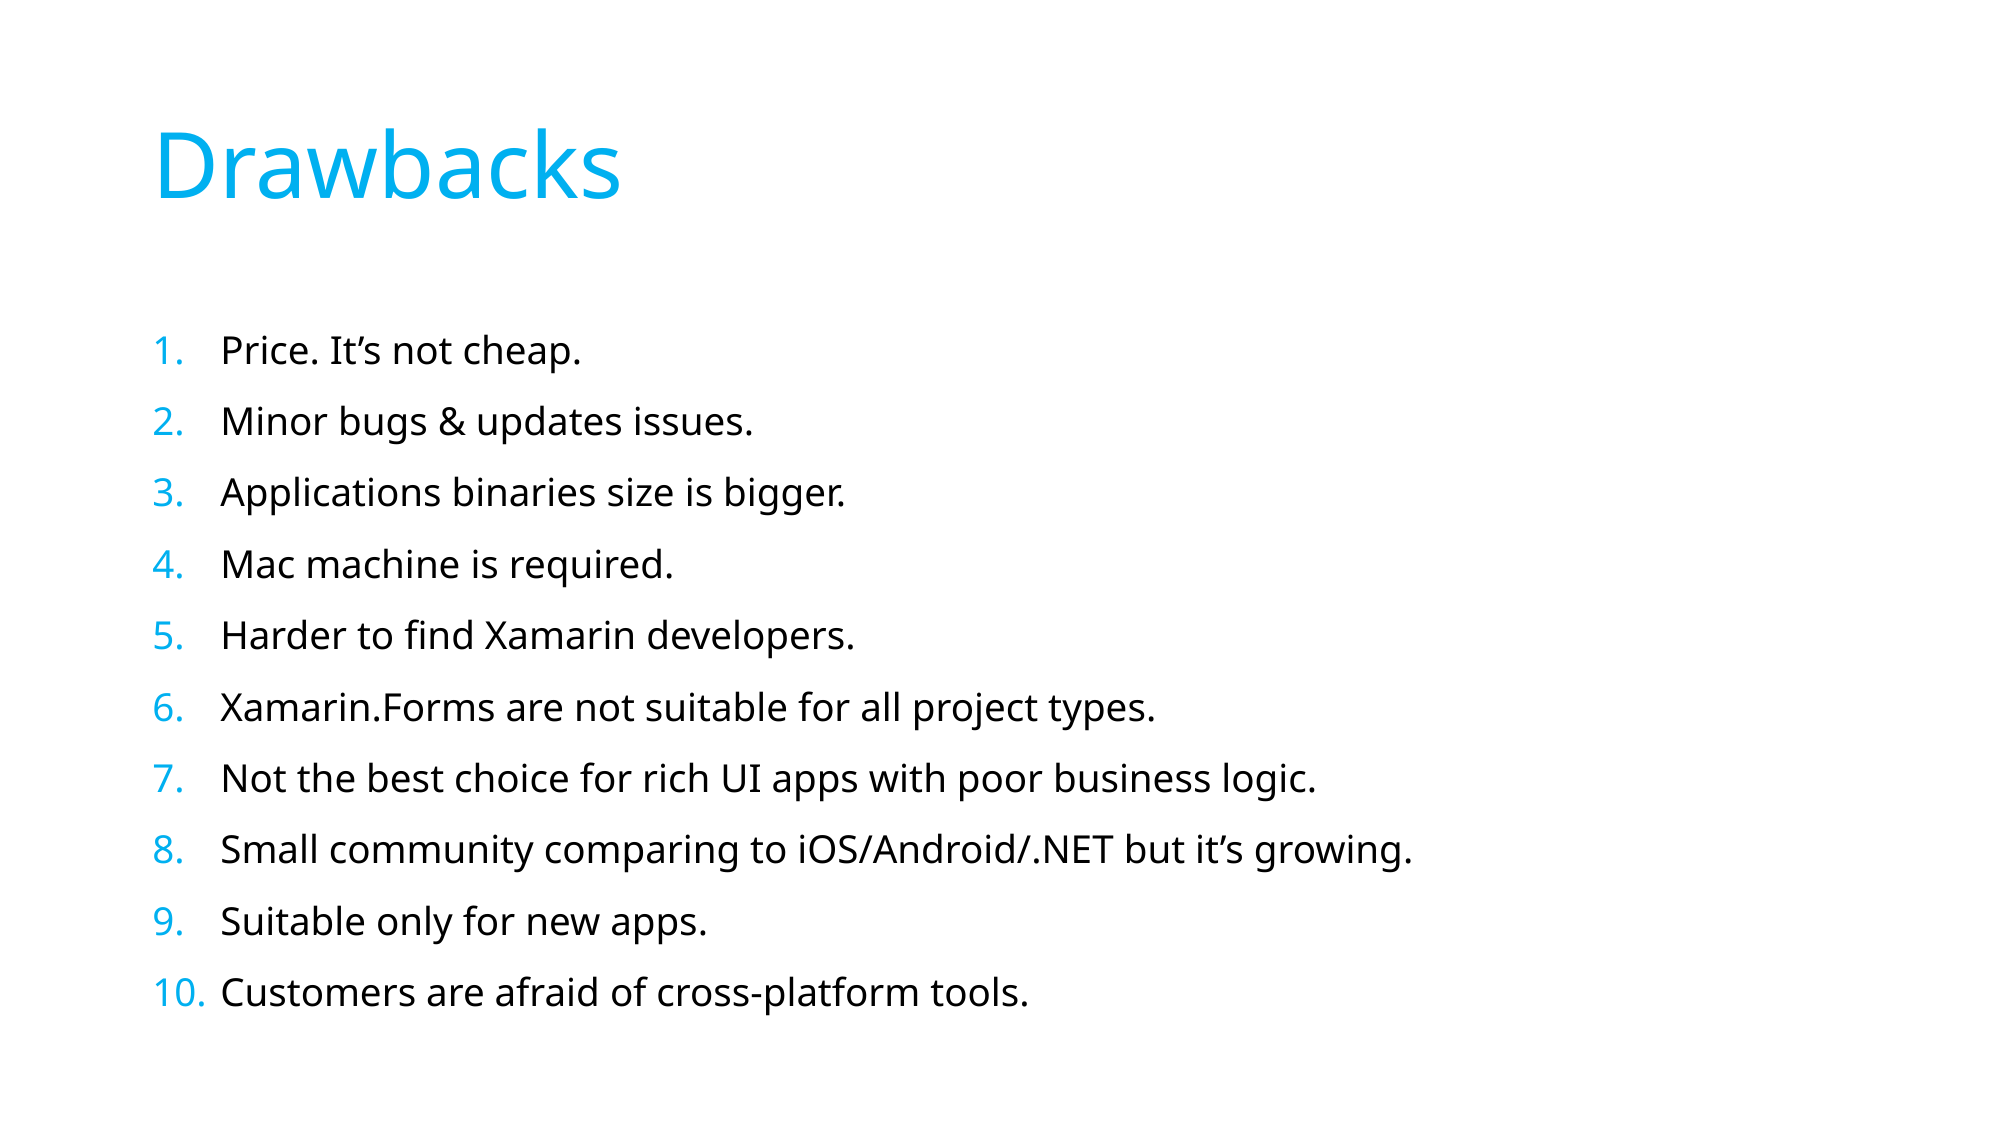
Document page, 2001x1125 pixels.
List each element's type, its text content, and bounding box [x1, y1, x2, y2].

list Price. It’s not cheap. Minor bugs & updates issues. Applications binaries size is bigger. Mac machine is required. Harder to find Xamarin developers. Xamarin.Forms are not suitable for all project types. Not the best choice for rich UI apps with poor business logic. Small community comparing to iOS/Android/.NET but it’s growing. Suitable only for new apps. Customers are afraid of cross-platform tools. [137, 308, 1508, 1023]
title Drawbacks [137, 59, 1863, 278]
